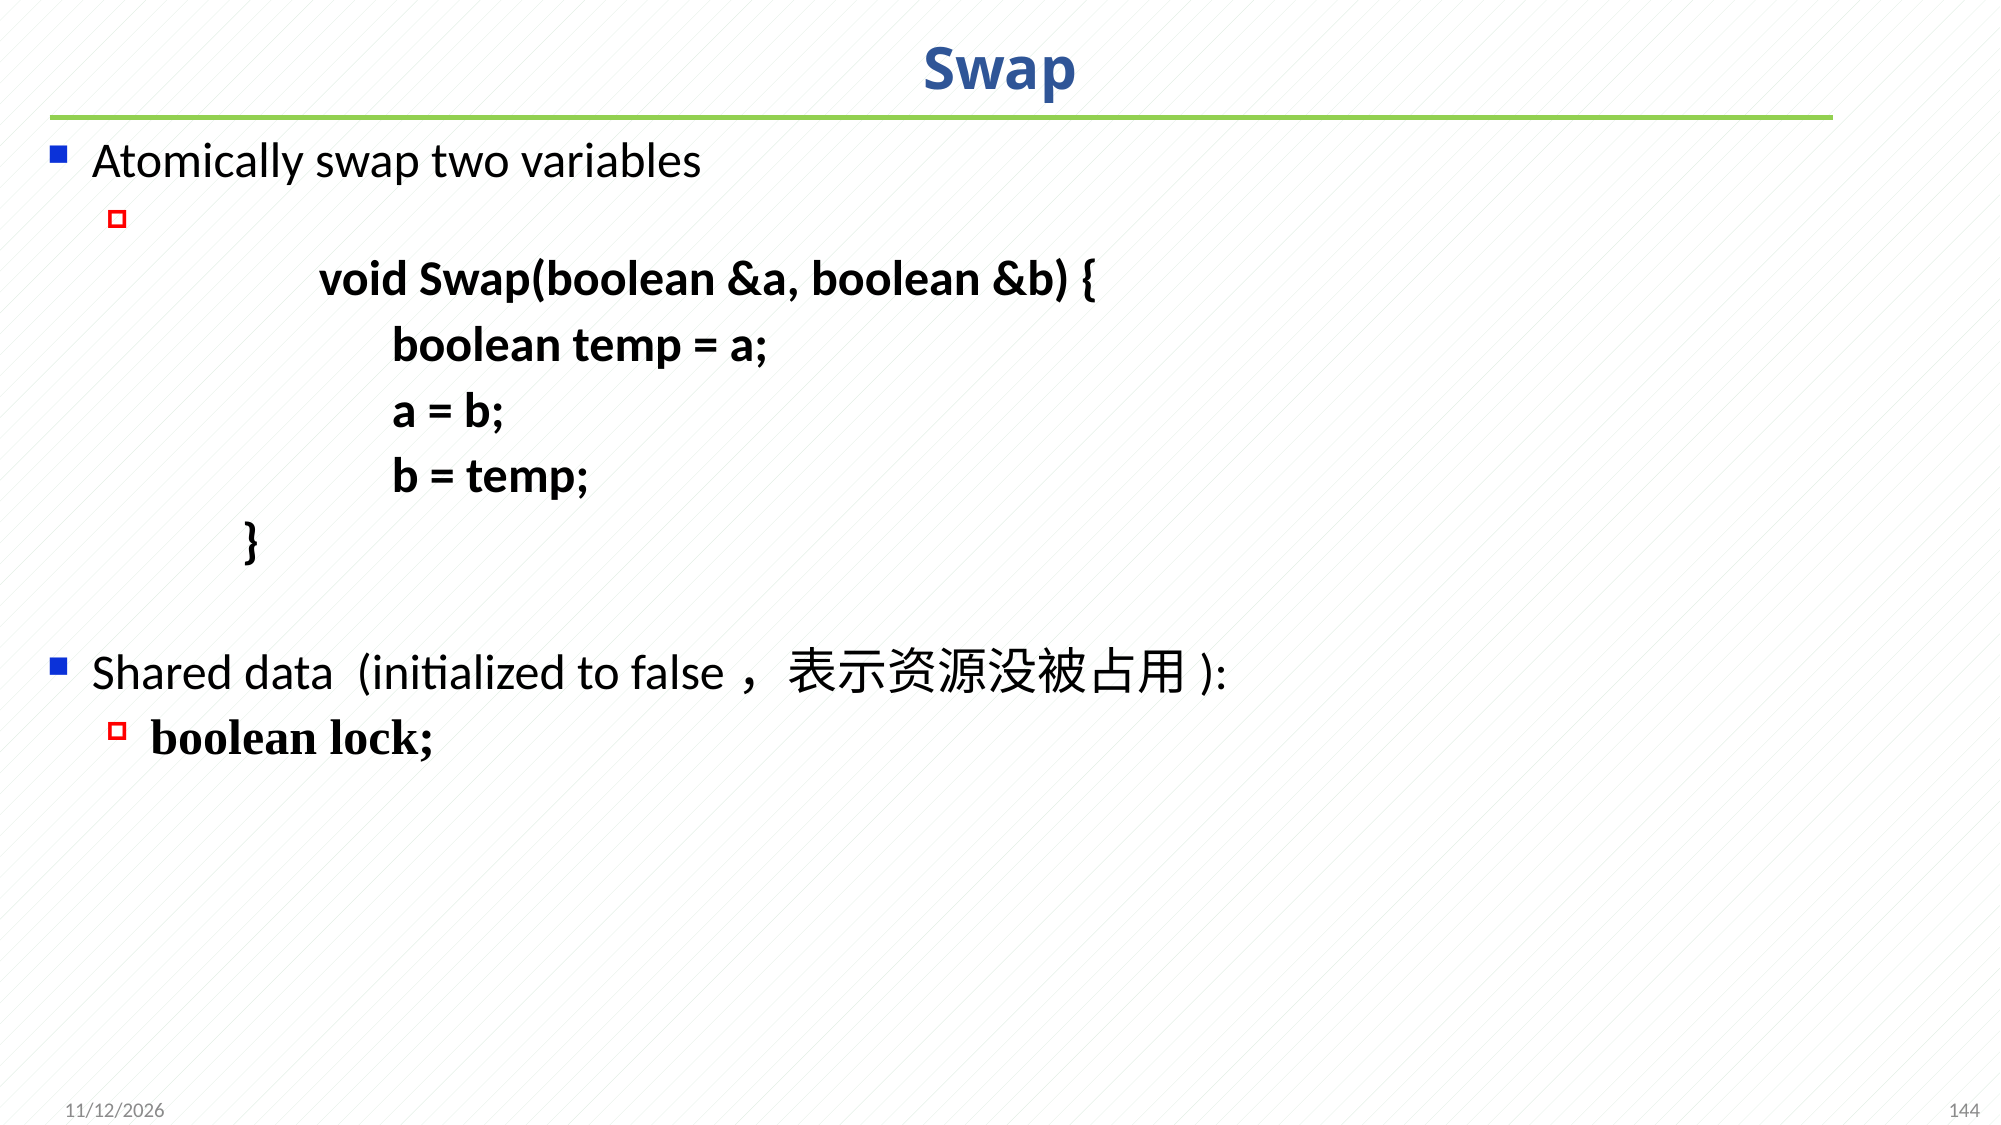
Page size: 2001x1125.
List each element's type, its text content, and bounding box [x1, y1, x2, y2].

slide_number 144 [1545, 1079, 1996, 1125]
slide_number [49, 1079, 500, 1125]
list Atomically swap two variables void Swap(boolean &a, boolean &b) { boolean temp = a; a = b; b = temp; } Shared data (initialized to false，表示资源没被占用): boolean lock; [32, 126, 1974, 1081]
title Swap [50, 13, 1949, 126]
